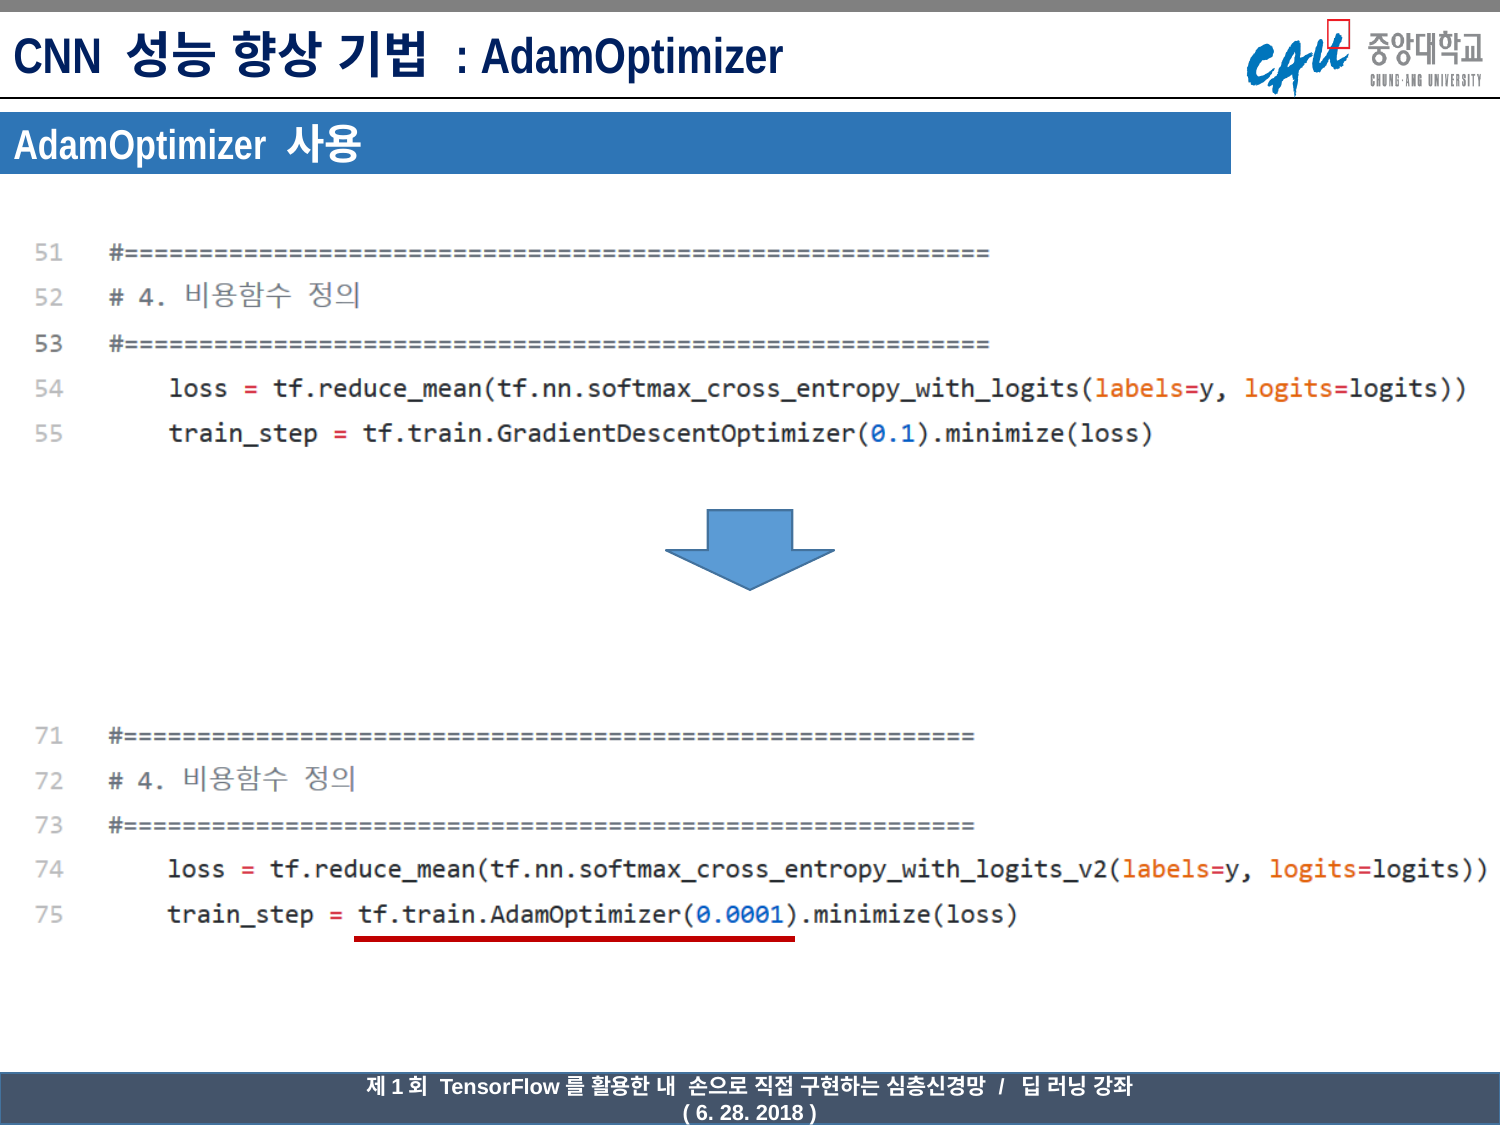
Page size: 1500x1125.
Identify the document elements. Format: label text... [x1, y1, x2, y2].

picture [1227, 5, 1500, 110]
text_box [665, 509, 836, 592]
picture [0, 706, 1500, 945]
text_box CNN 성능 향상 기법 : AdamOptimizer [0, 4, 1173, 103]
text_box 제1회 TensorFlow를 활용한 내 손으로 직접 구현하는 심층신경망 / 딥 러닝 강좌 ( 6. 28. 2018 ) [0, 1072, 1500, 1125]
picture [0, 221, 1500, 462]
text_box AdamOptimizer 사용 [0, 112, 1231, 174]
